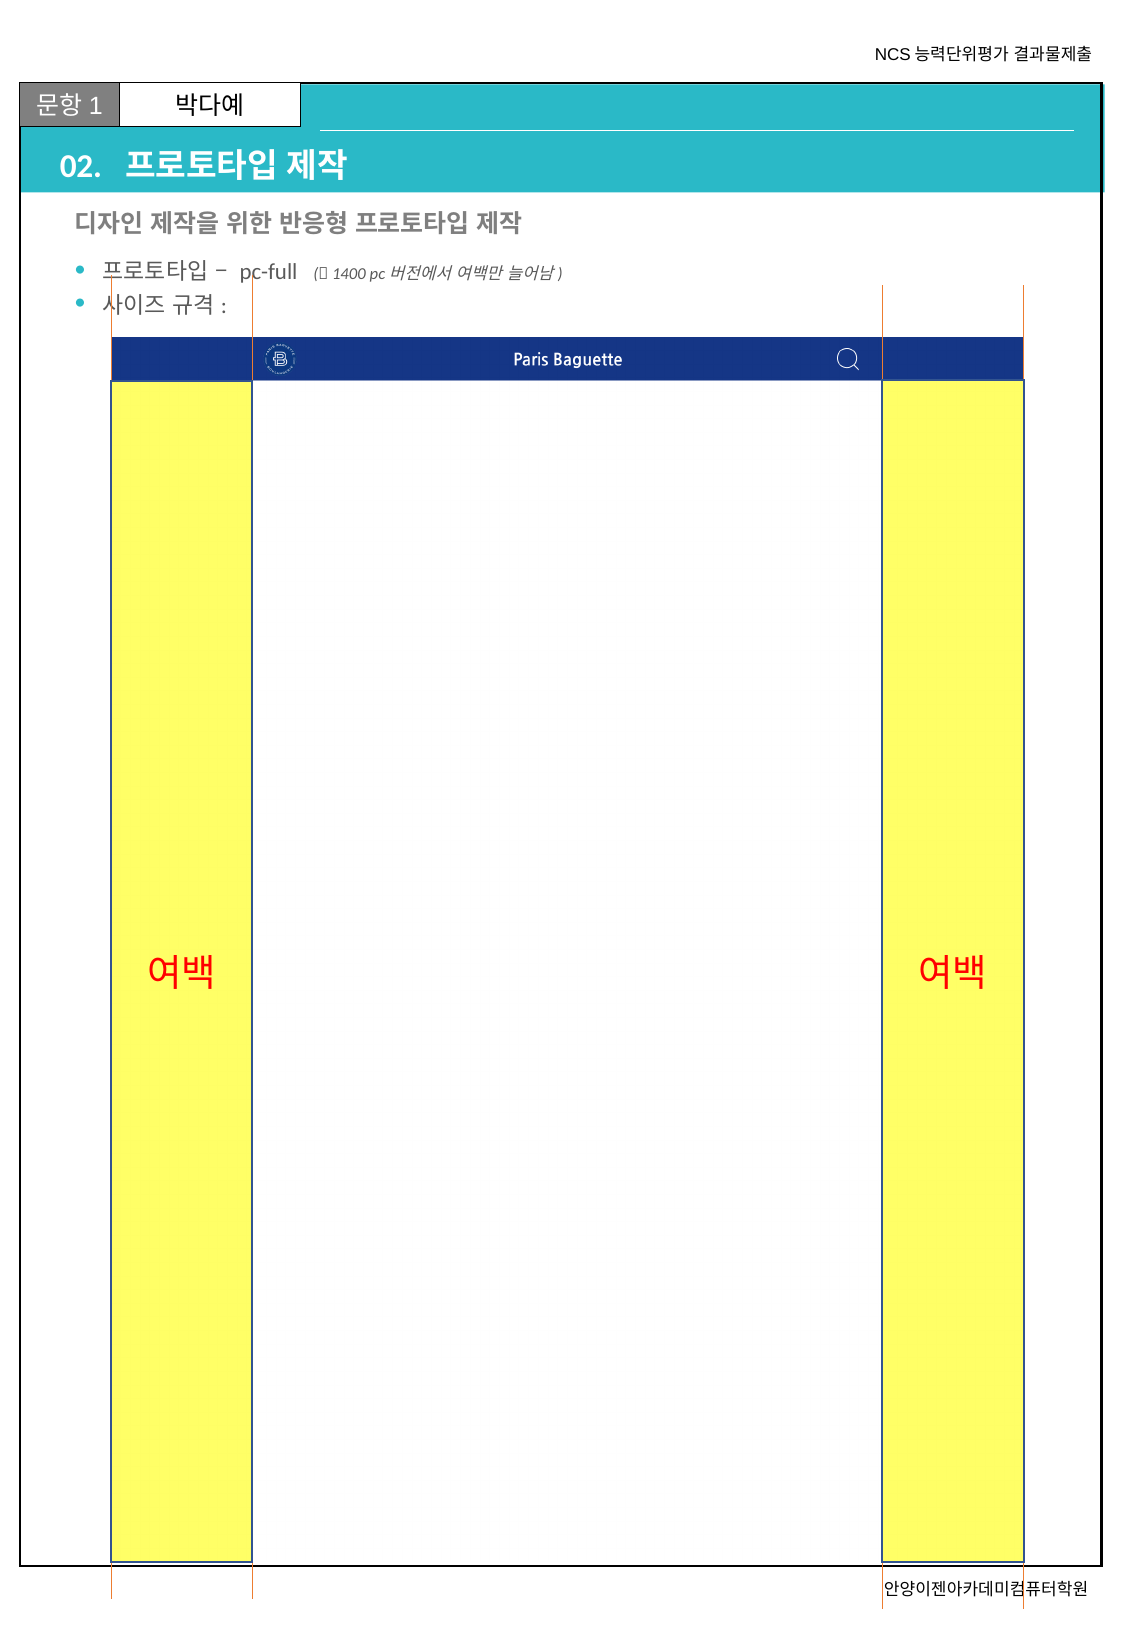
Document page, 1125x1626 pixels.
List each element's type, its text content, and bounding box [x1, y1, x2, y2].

title 02. 프로토타입 제작 [45, 141, 1073, 193]
subtitle 디자인 제작을 위한 반응형 프로토타입 제작 [59, 202, 1076, 243]
list 프로토타입 – pc-full ( 1400 pc버전에서 여백만 늘어남) 사이즈 규격: [59, 249, 741, 301]
picture [883, 337, 1023, 1562]
picture [253, 337, 882, 1562]
picture [112, 337, 252, 1562]
